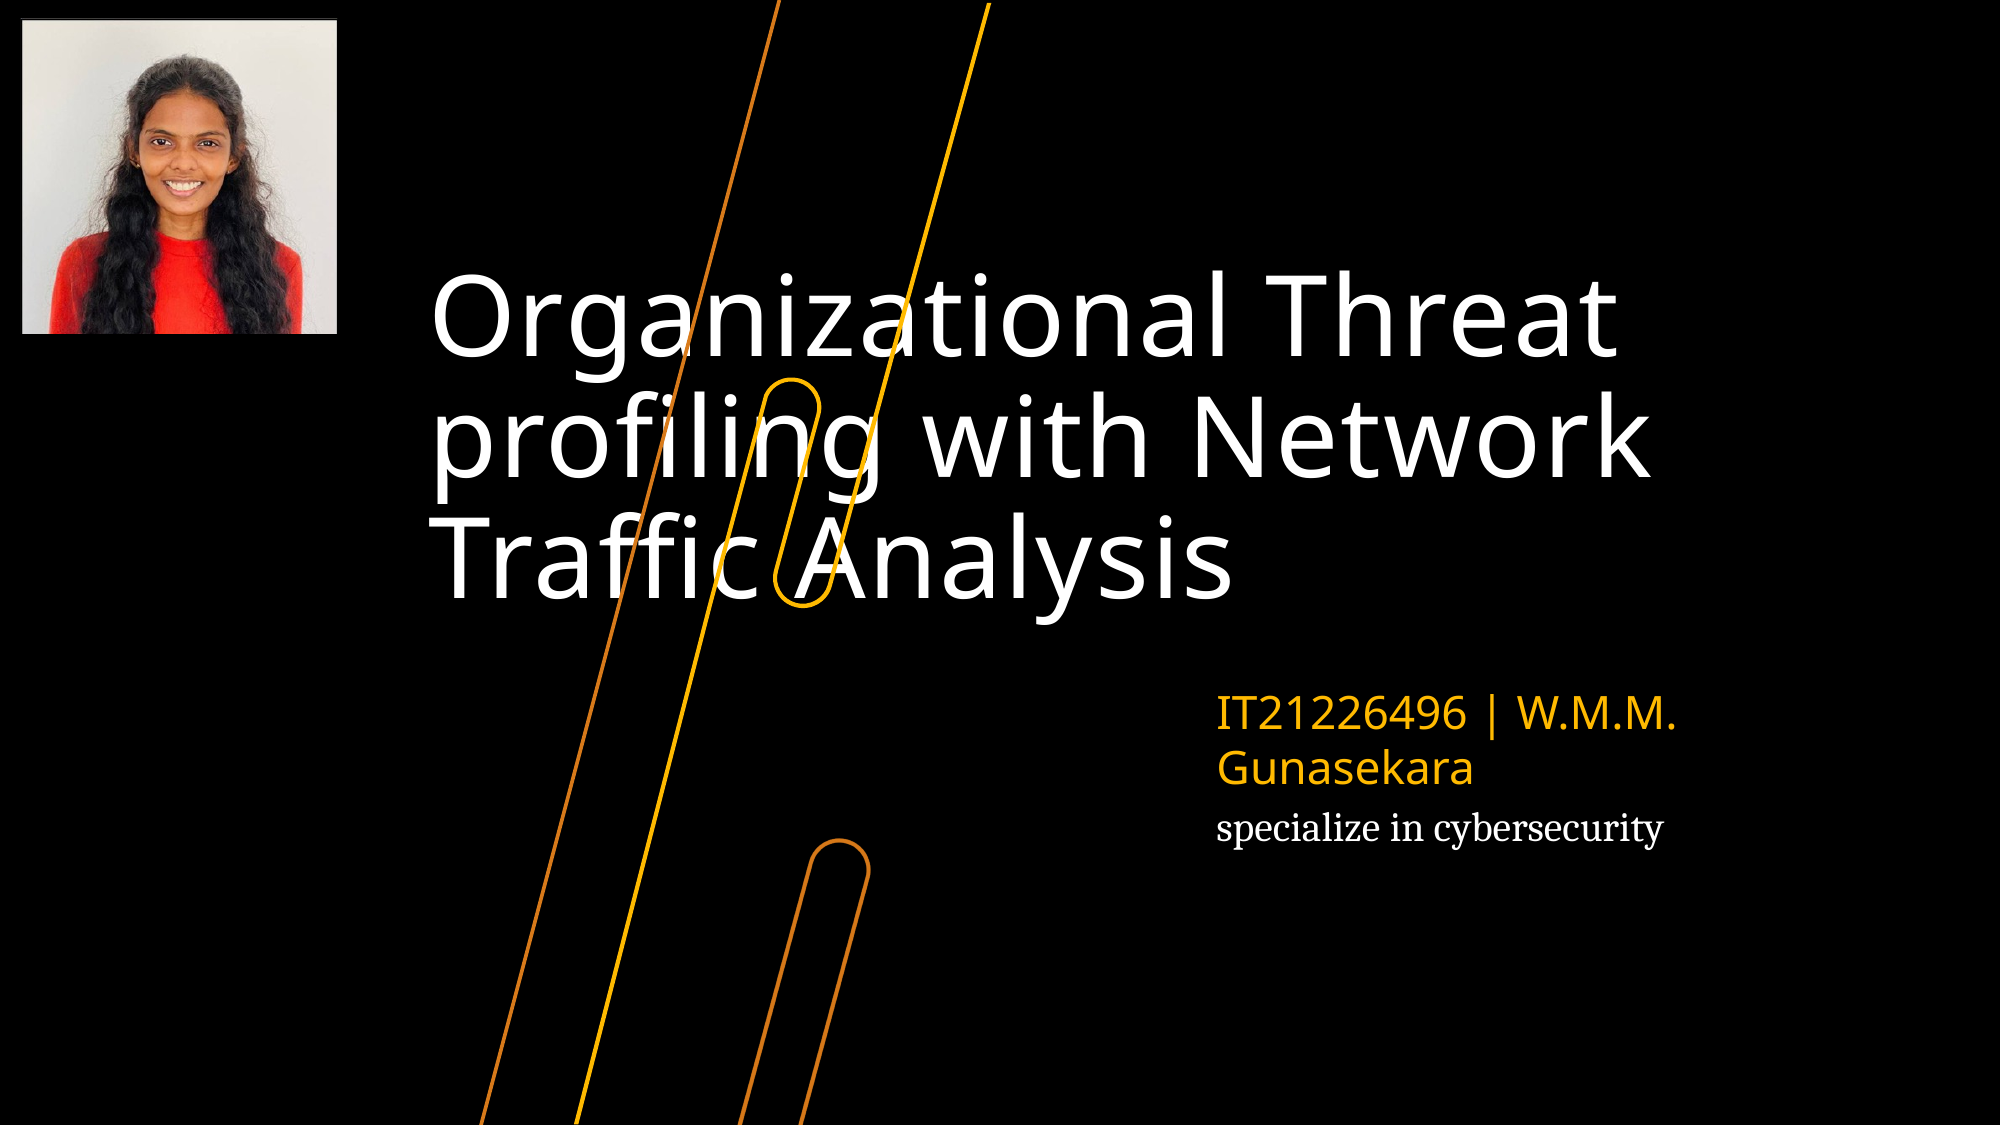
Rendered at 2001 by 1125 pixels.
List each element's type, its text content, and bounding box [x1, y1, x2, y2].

title Organizational Threat profiling with Network Traffic Analysis [413, 388, 477, 631]
title Organizational Threat profiling with Network Traffic Analysis [790, 388, 2000, 631]
picture [780, 831, 879, 1125]
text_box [479, 0, 780, 1125]
text_box [790, 2, 992, 609]
picture [20, 17, 338, 335]
subtitle IT21226496 | W.M.M. Gunasekara [1201, 668, 1940, 794]
list specialize in cybersecurity [1201, 800, 1893, 905]
